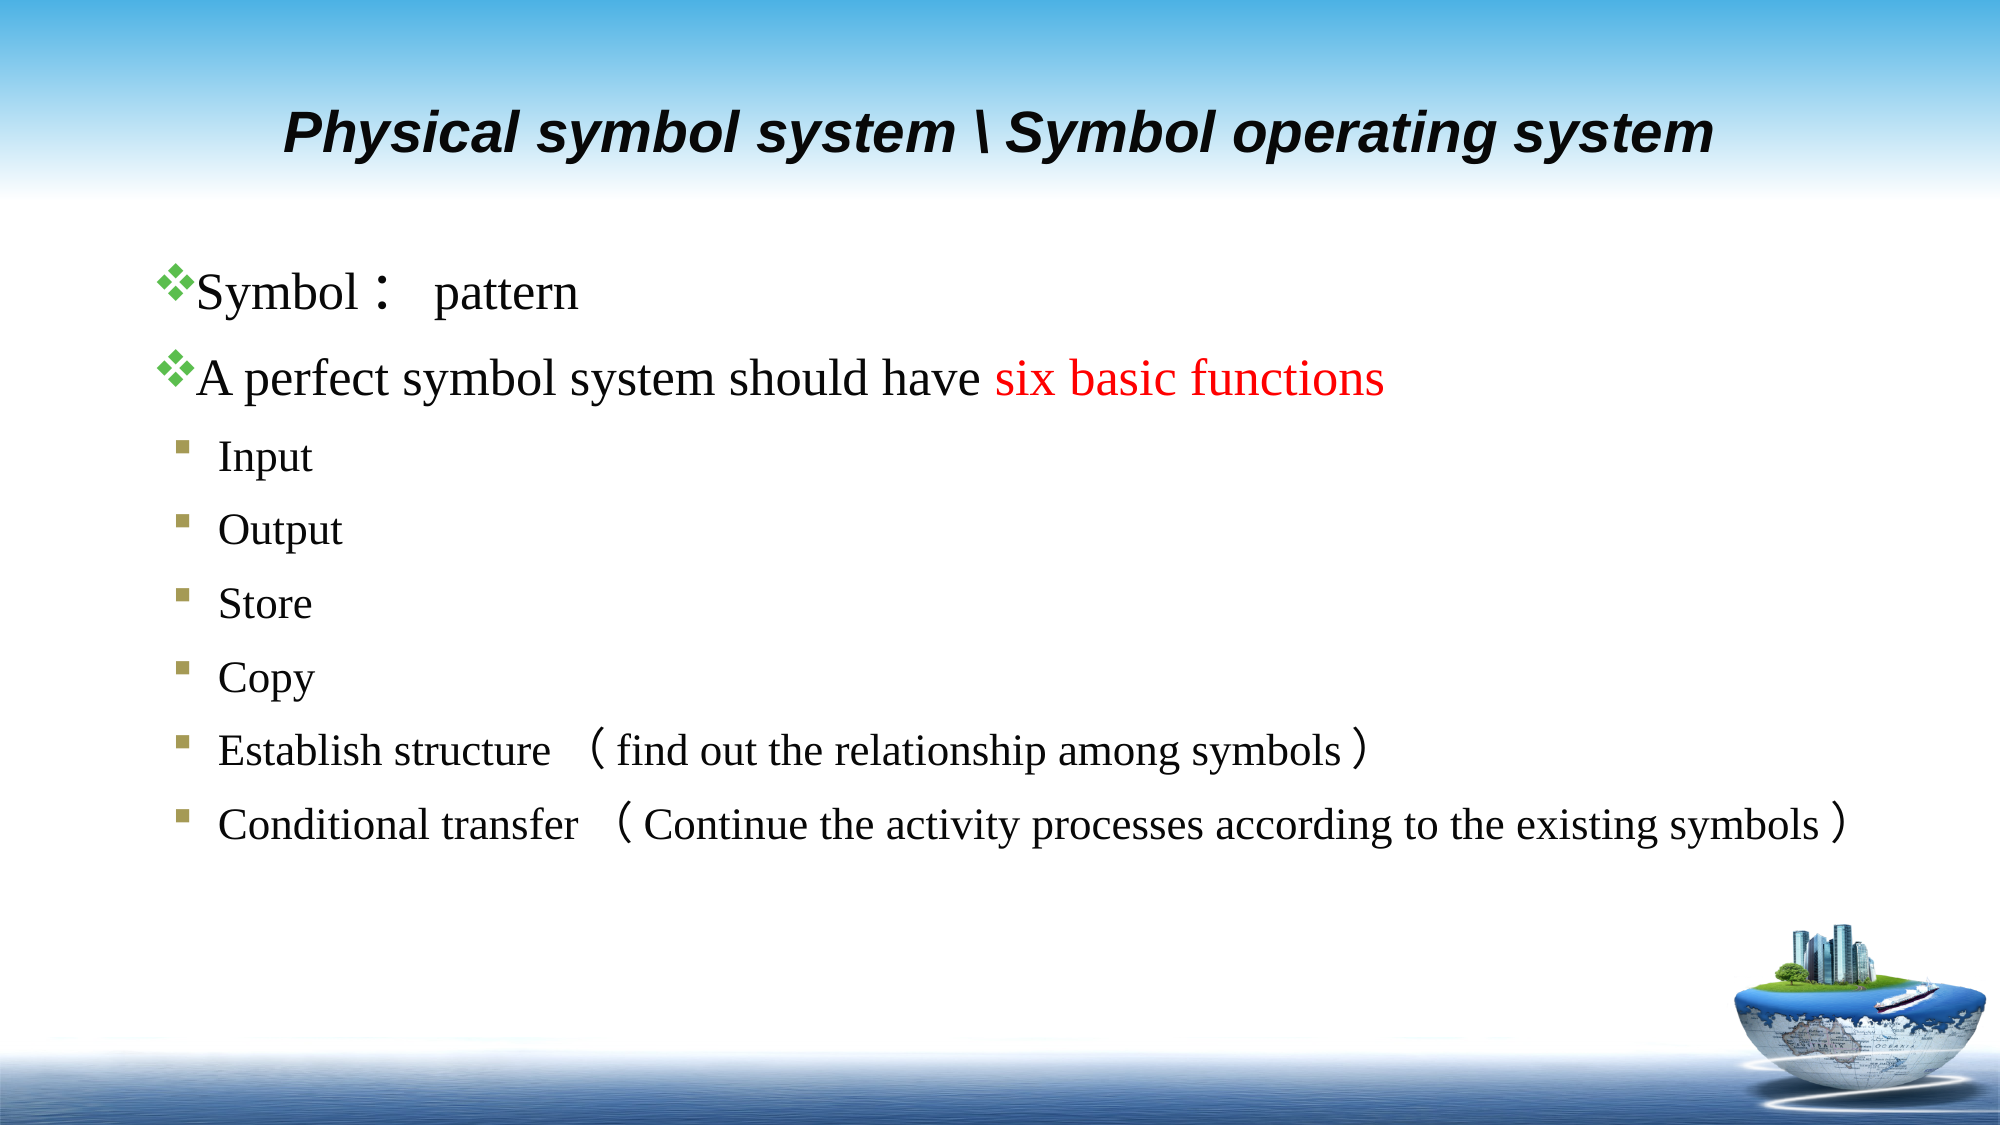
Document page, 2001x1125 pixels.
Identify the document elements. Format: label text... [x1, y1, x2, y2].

picture [0, 920, 2001, 1125]
list Symbol：pattern A perfect symbol system should have six basic functions Input Output Store Copy Establish structure（find out the relationship among symbols） Conditional transfer（Continue the activity processes according to the existing symbols） [137, 237, 1901, 901]
title Physical symbol system \ Symbol operating system [249, 44, 1751, 213]
